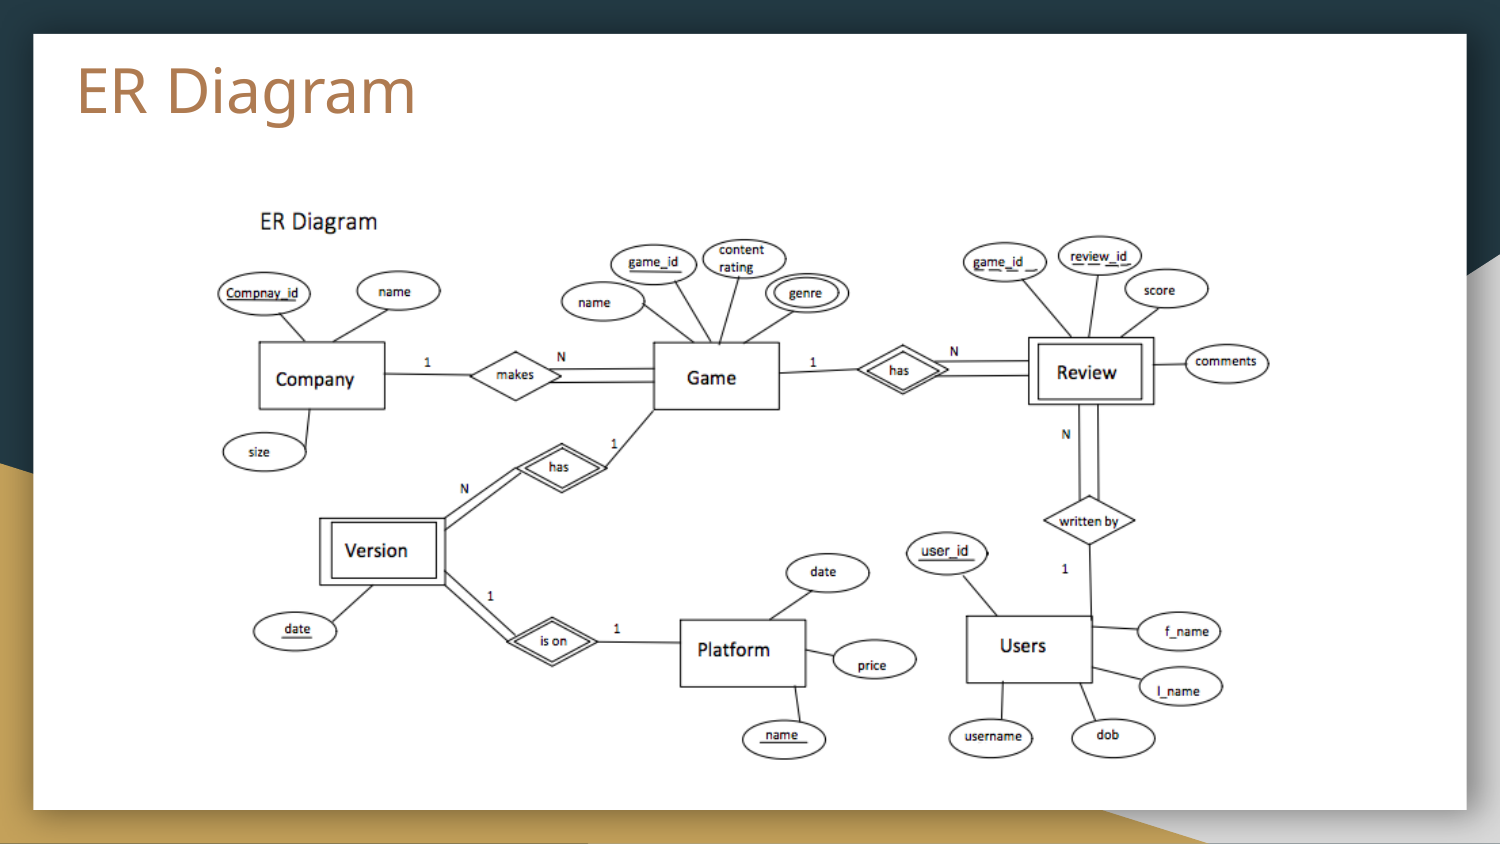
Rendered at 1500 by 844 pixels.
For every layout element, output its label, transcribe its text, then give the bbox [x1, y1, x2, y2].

title ER Diagram [60, 35, 1292, 193]
picture [204, 174, 1271, 768]
